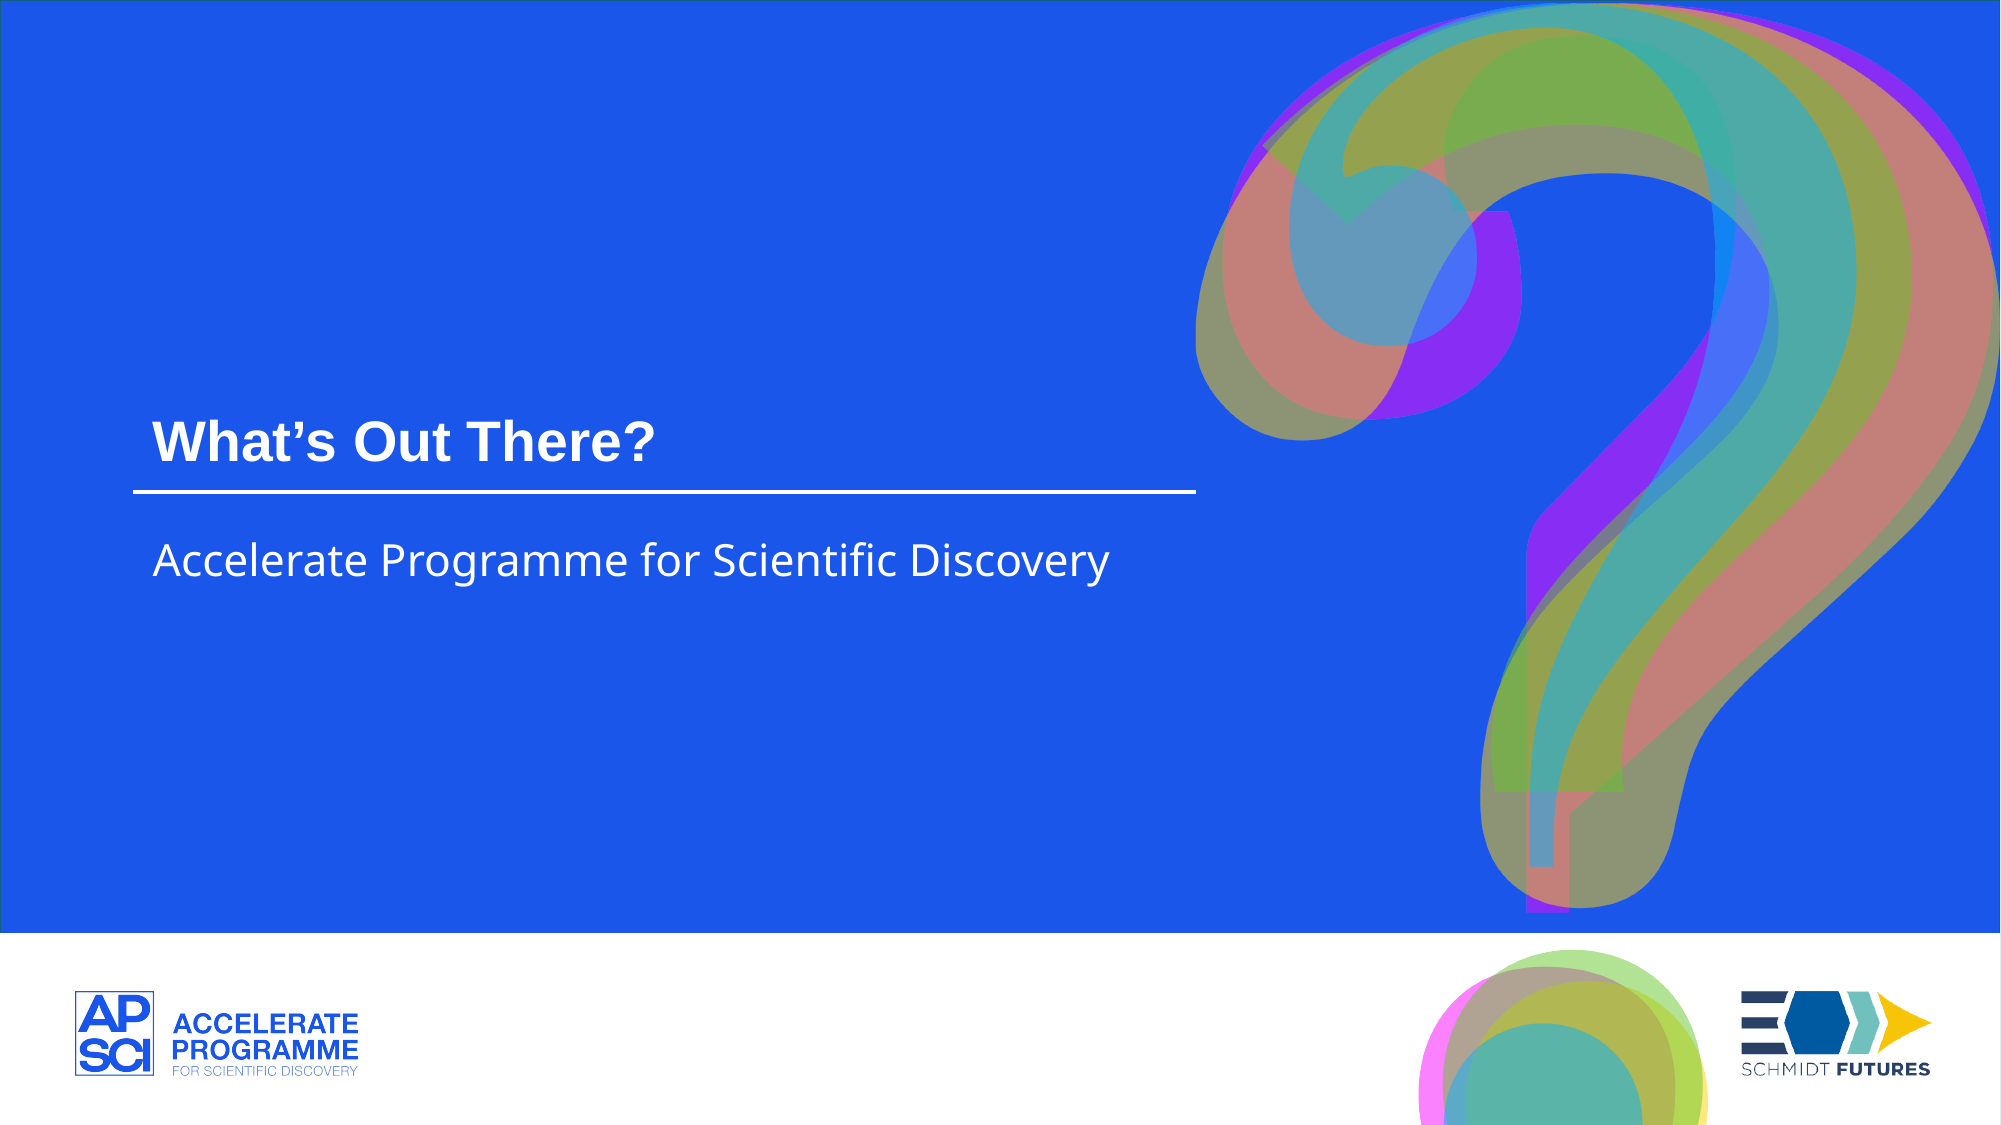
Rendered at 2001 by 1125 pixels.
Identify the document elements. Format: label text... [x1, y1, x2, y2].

picture [1195, 3, 2000, 1125]
list Accelerate Programme for Scientific Discovery [132, 522, 1196, 603]
list What’s Out There? [132, 244, 1196, 485]
picture [75, 991, 358, 1076]
